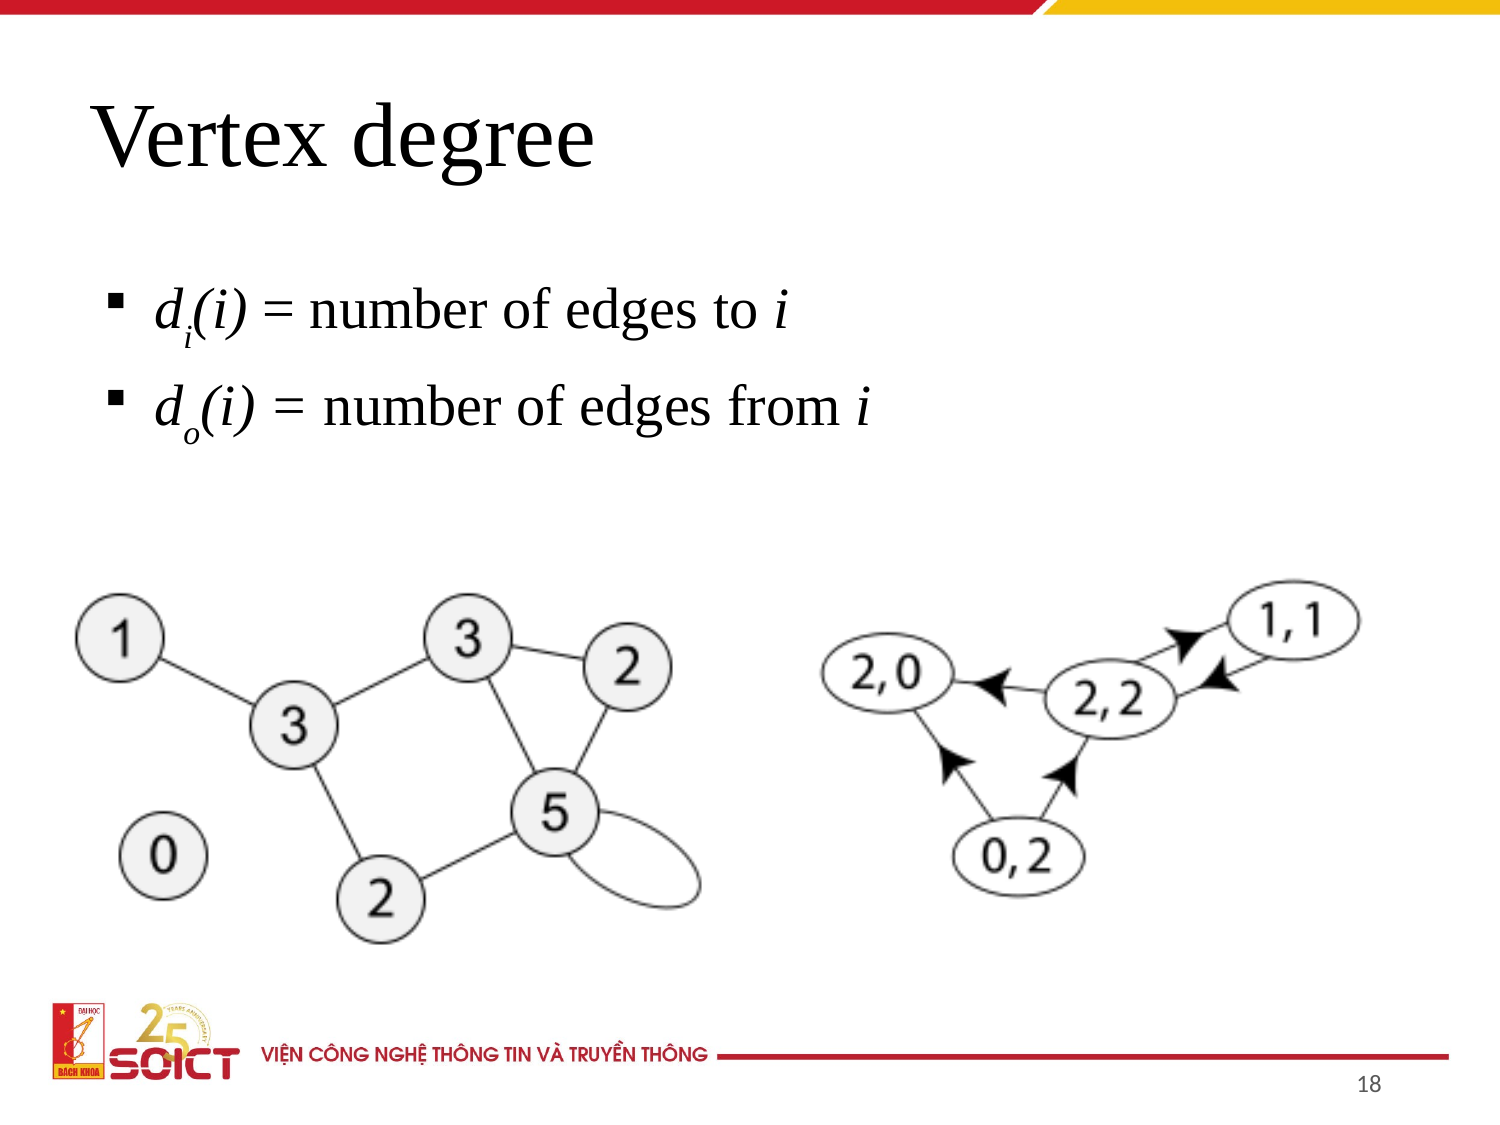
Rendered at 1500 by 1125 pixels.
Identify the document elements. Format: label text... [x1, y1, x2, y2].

list di(i) = number of edges to i do(i) = number of edges from i [74, 263, 1425, 916]
picture [0, 0, 1500, 1125]
title Vertex degree [74, 44, 1425, 233]
slide_number 18 [1209, 1052, 1397, 1112]
